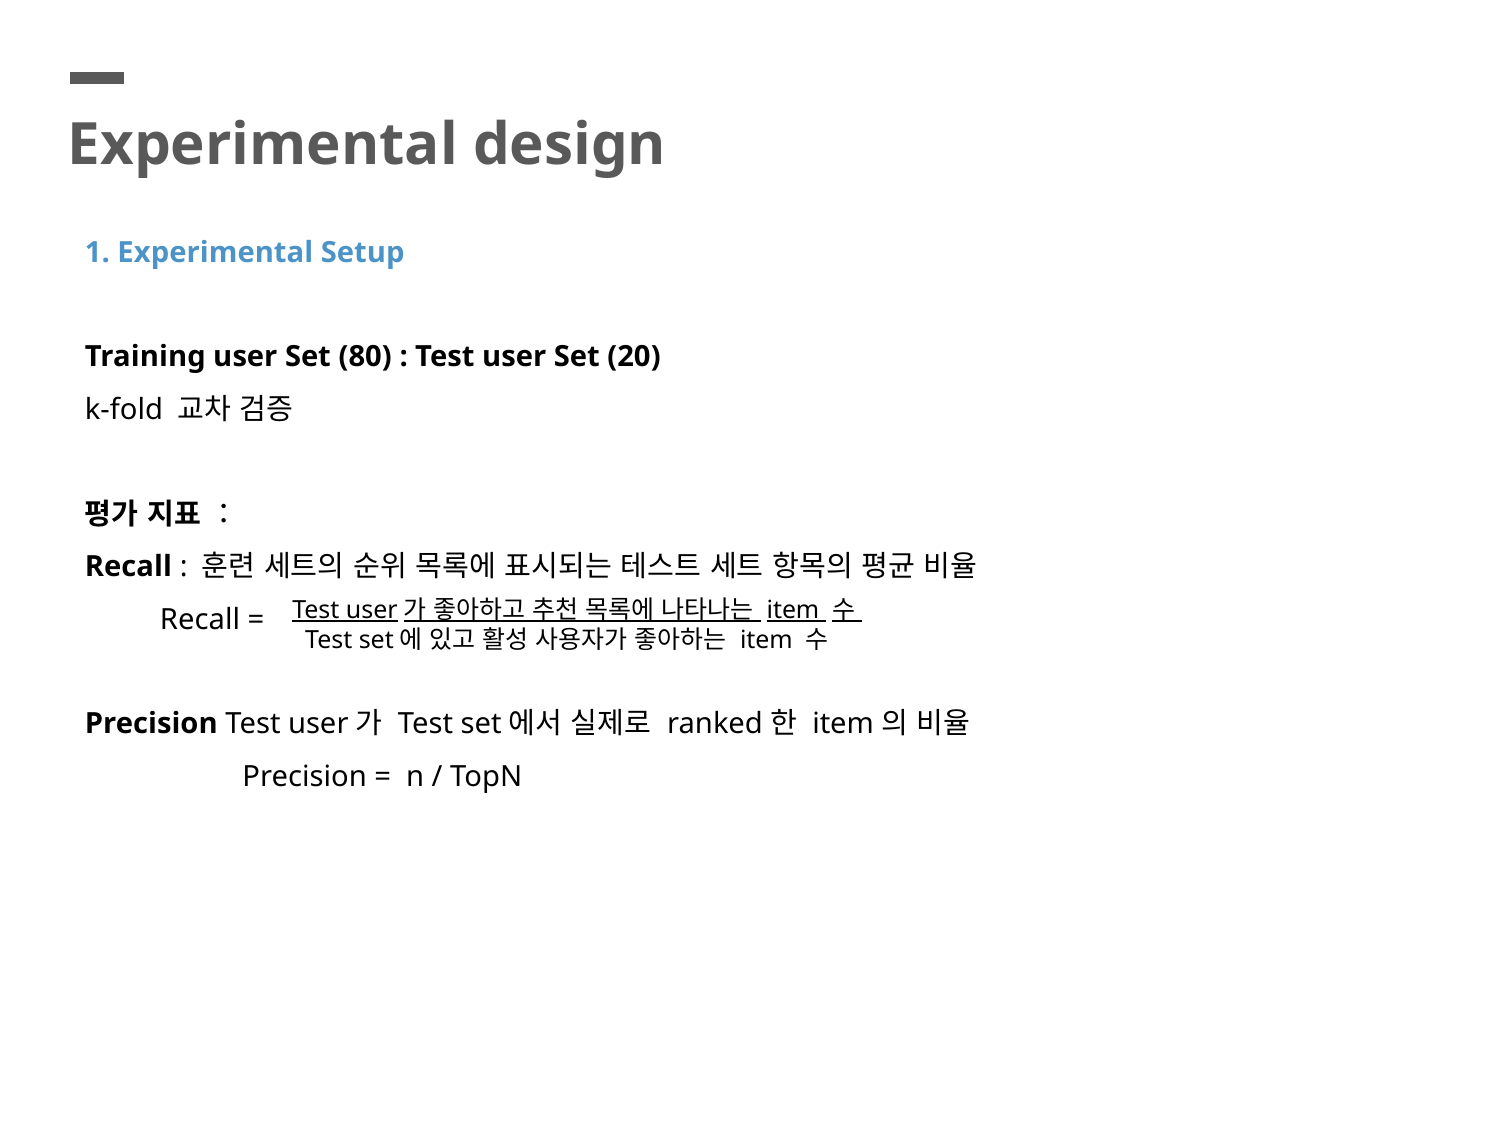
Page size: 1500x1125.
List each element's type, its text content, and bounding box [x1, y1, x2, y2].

text_box Experimental design [53, 98, 809, 184]
text_box 1. Experimental Setup Training user Set (80) : Test user Set (20) k-fold 교차 검증 평가 지표 ： Recall : 훈련 세트의 순위 목록에 표시되는 테스트 세트 항목의 평균 비율 Recall = Precision Test user가 Test set에서 실제로 ranked한 item의 비율 Precision = n / TopN [70, 208, 1500, 800]
text_box Test user가 좋아하고 추천 목록에 나타나는 item 수 Test set에 있고 활성 사용자가 좋아하는 item 수 [277, 586, 987, 661]
